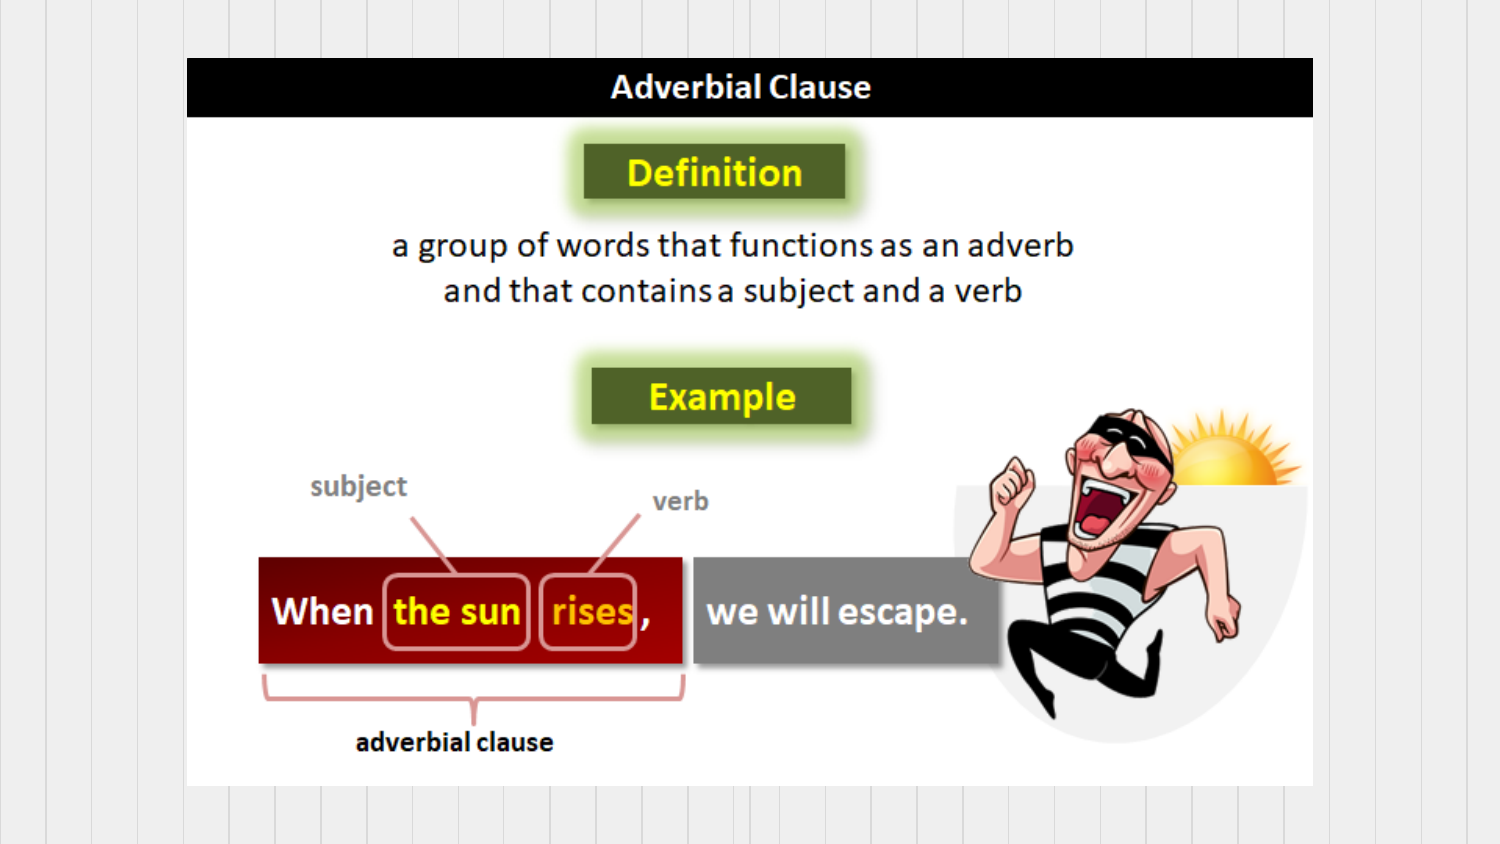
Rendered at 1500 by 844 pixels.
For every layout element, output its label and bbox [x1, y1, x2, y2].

picture [187, 58, 1313, 786]
